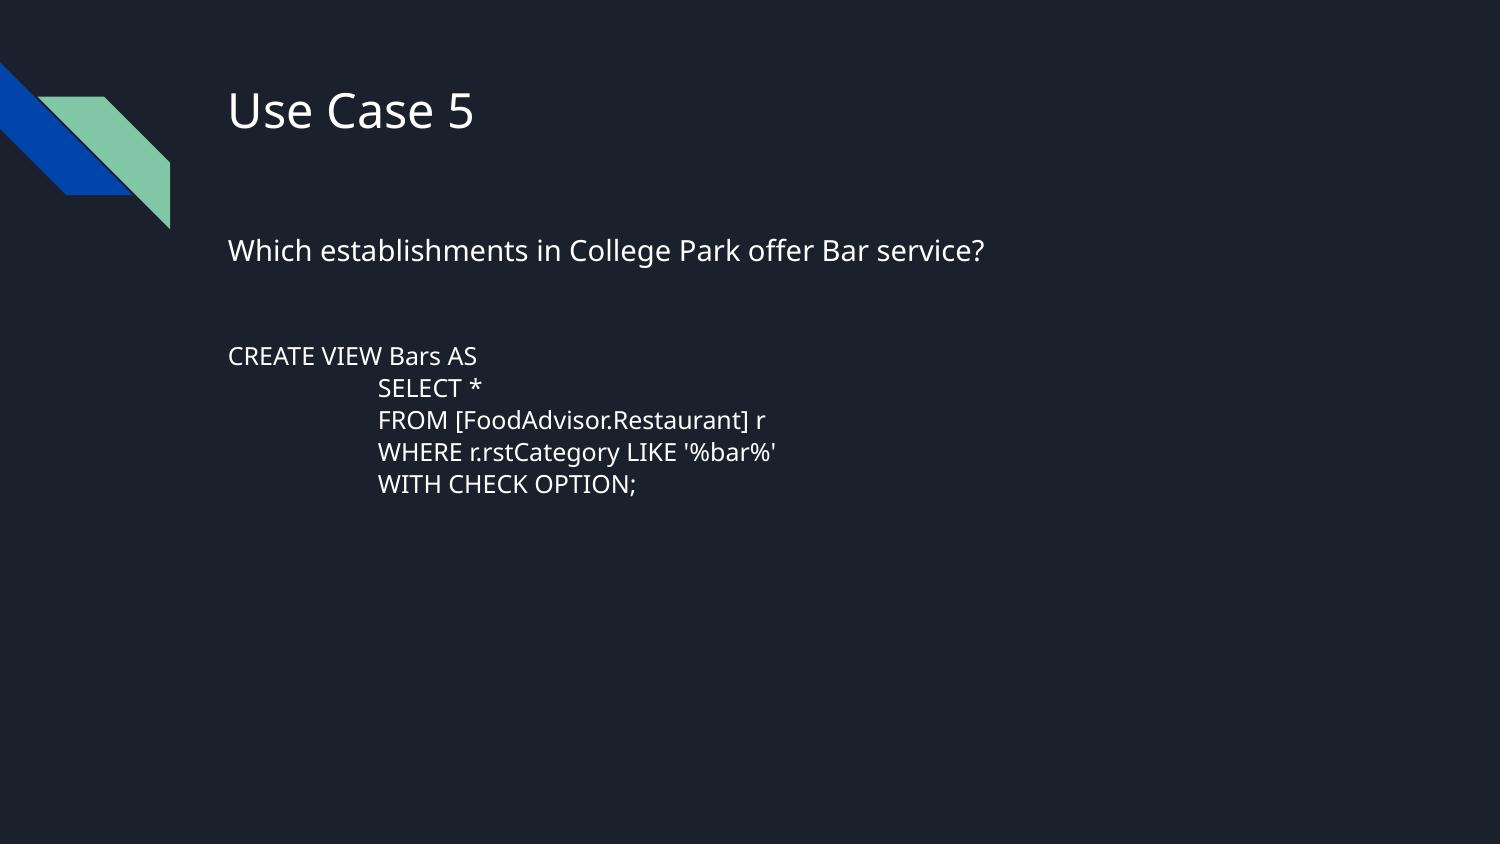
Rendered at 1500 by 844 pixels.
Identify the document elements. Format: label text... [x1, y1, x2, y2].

list Which establishments in College Park offer Bar service? CREATE VIEW Bars AS SELECT * FROM [FoodAdvisor.Restaurant] r WHERE r.rstCategory LIKE '%bar%' WITH CHECK OPTION; [212, 214, 1368, 693]
title Use Case 5 [212, 64, 1368, 154]
